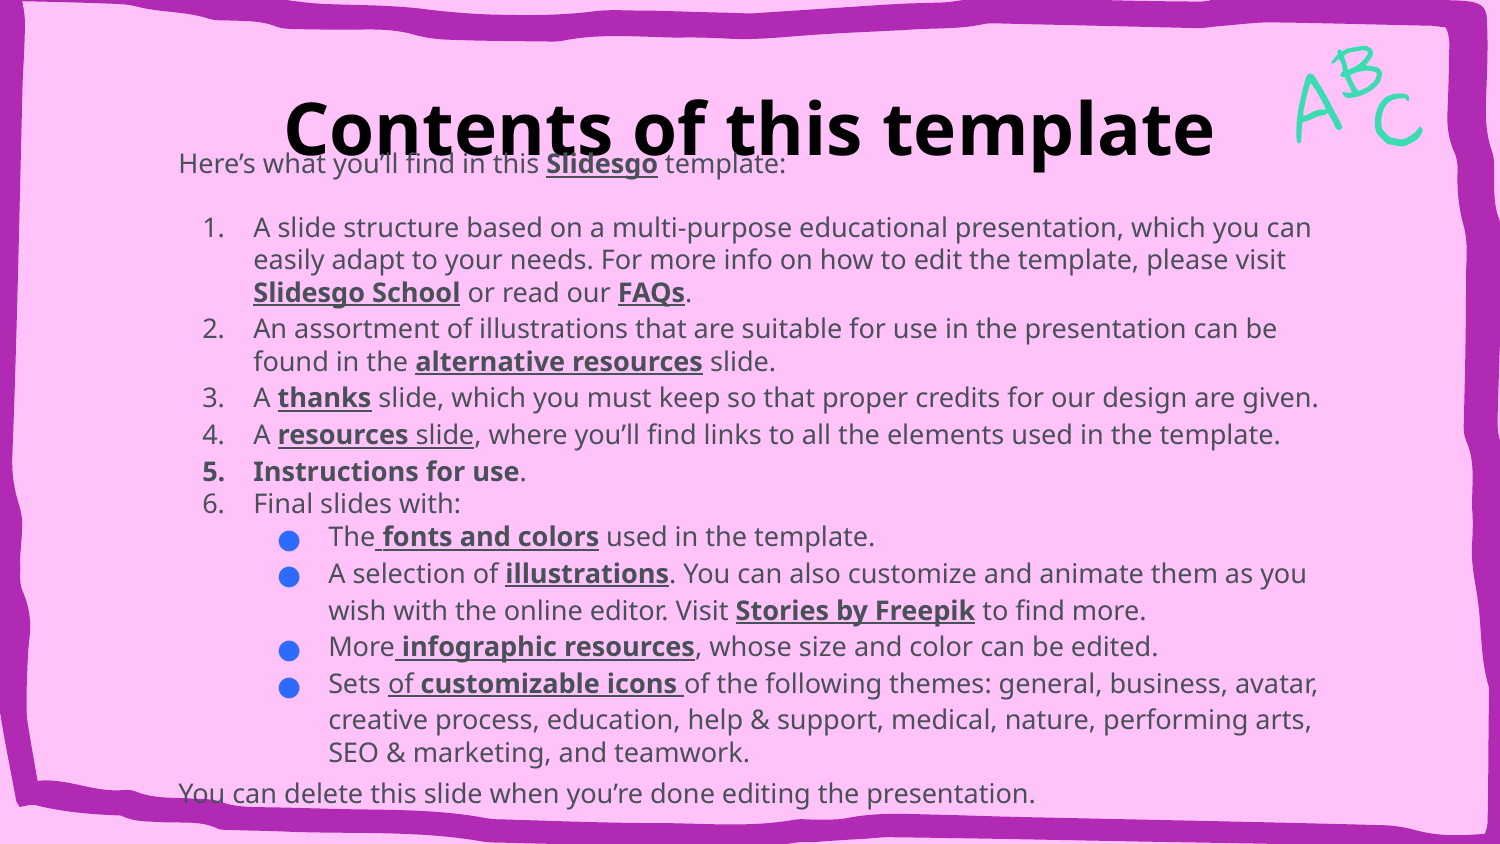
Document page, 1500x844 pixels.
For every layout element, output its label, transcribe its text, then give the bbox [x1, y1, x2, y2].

list Here’s what you’ll find in this Slidesgo template: A slide structure based on a multi-purpose educational presentation, which you can easily adapt to your needs. For more info on how to edit the template, please visit Slidesgo School or read our FAQs. An assortment of illustrations that are suitable for use in the presentation can be found in the alternative resources slide. A thanks slide, which you must keep so that proper credits for our design are given. A resources slide, where you’ll find links to all the elements used in the template. Instructions for use. Final slides with: The fonts and colors used in the template. A selection of illustrations. You can also customize and animate them as you wish with the online editor. Visit Stories by Freepik to find more. More infographic resources, whose size and color can be edited. Sets of customizable icons of the following themes: general, business, avatar, creative process, education, help & support, medical, nature, performing arts, SEO & marketing, and teamwork. You can delete this slide when you’re done editing the presentation. [163, 210, 1337, 756]
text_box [1295, 44, 1424, 148]
title Contents of this template [118, 79, 1382, 174]
